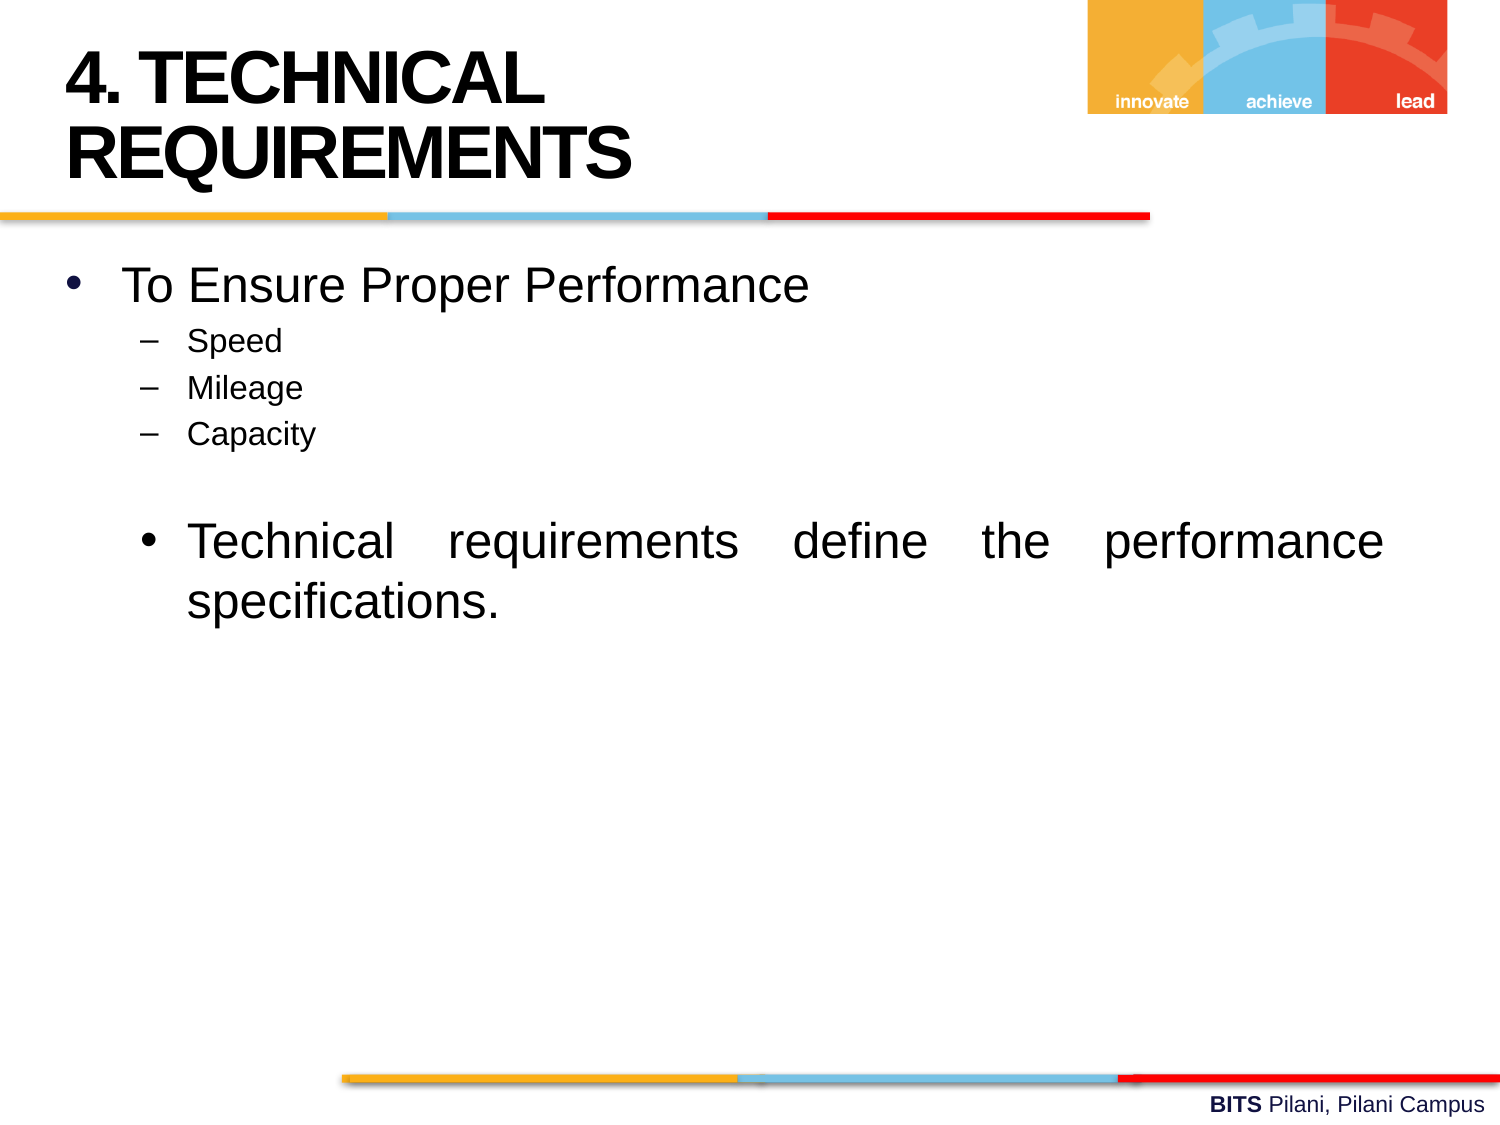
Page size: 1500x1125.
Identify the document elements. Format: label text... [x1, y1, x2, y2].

picture [1087, 0, 1448, 114]
list To Ensure Proper Performance Speed Mileage Capacity Technical requirements define the performance specifications. [50, 245, 1400, 988]
list 4. TECHNICAL REQUIREMENTS [50, 24, 1088, 213]
